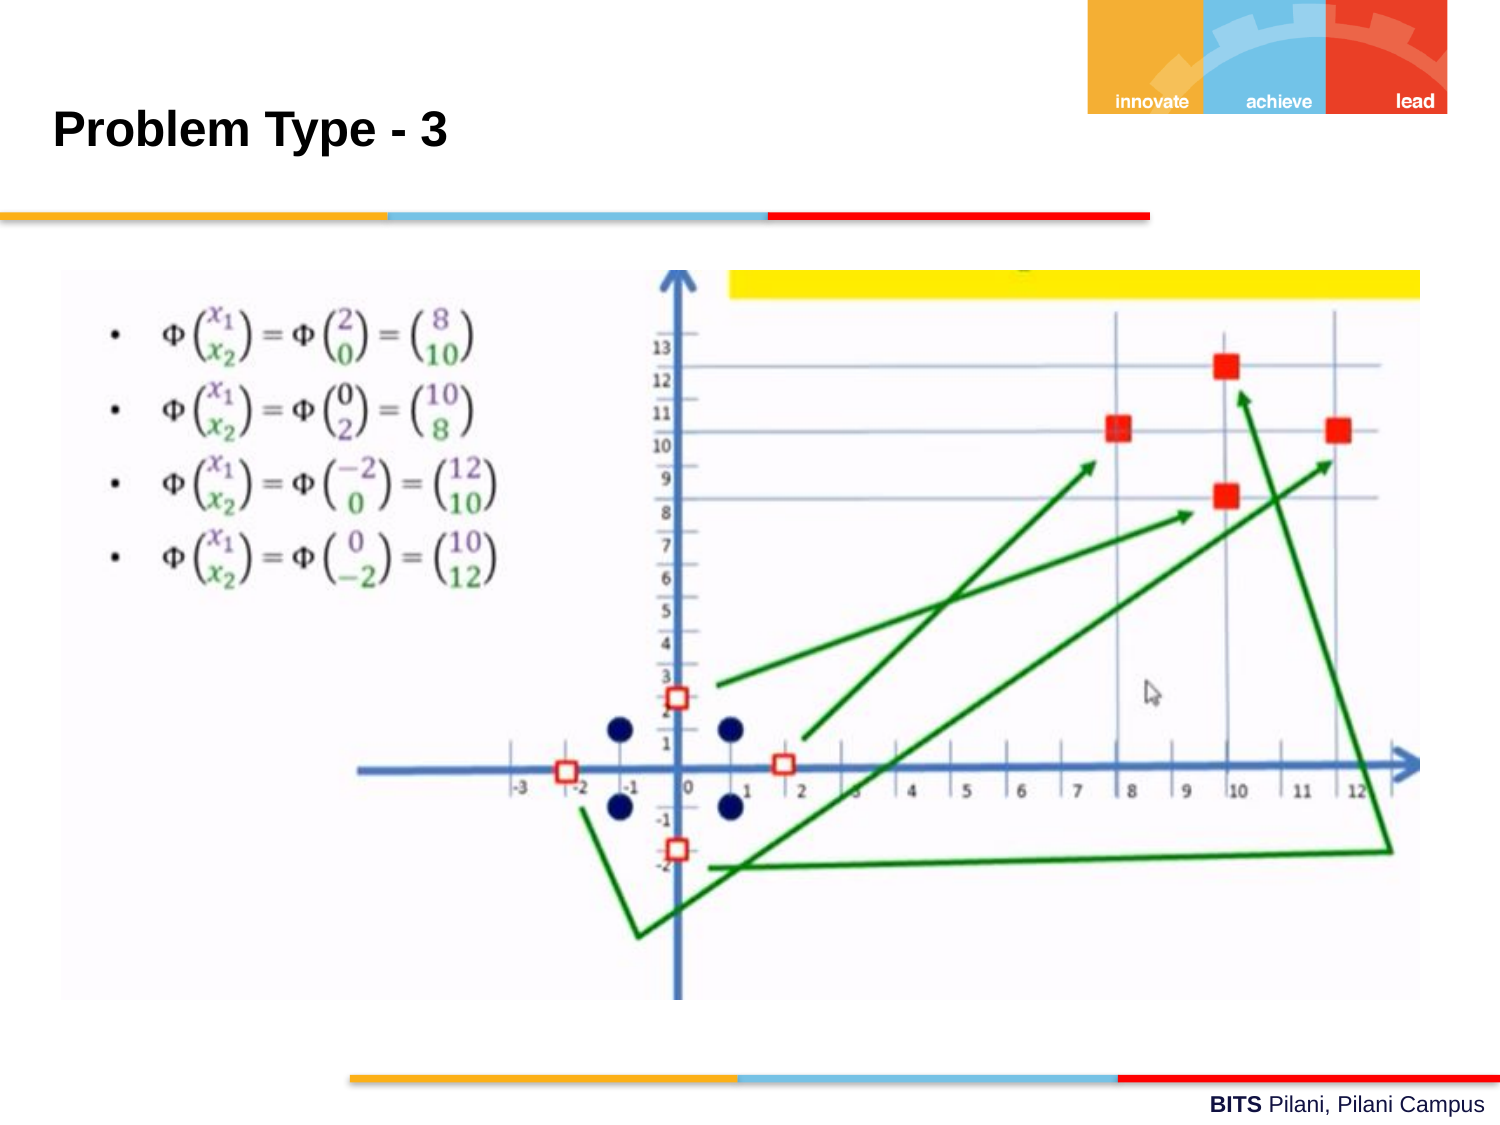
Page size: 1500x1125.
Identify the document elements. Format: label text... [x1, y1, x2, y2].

title Problem Type - 3 [37, 24, 988, 210]
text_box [0, 212, 1151, 221]
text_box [349, 1074, 1500, 1083]
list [61, 270, 1420, 1001]
text_box BITS Pilani, Pilani Campus [537, 1090, 1500, 1125]
picture [1087, 0, 1448, 114]
